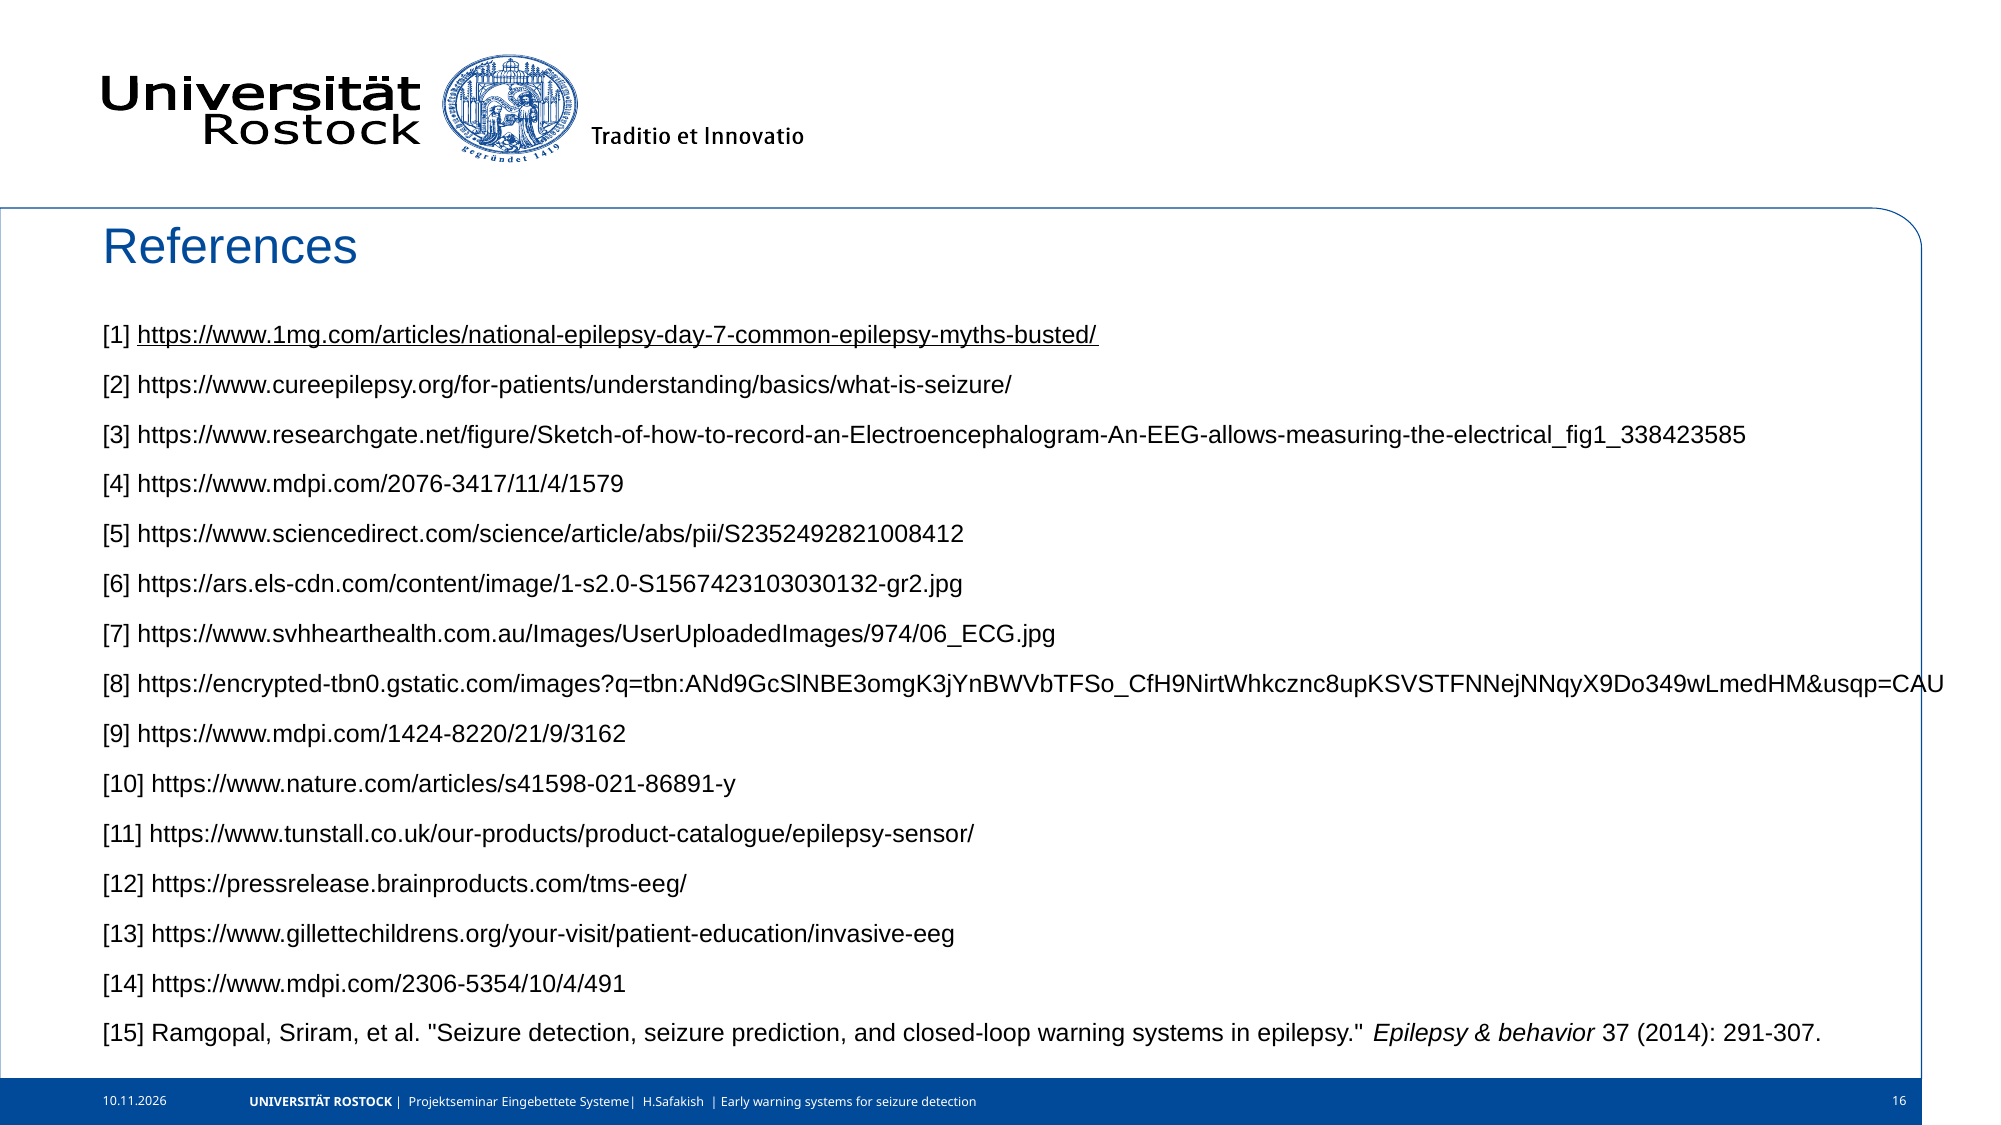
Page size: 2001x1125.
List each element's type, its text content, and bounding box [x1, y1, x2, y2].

title References [102, 213, 363, 270]
footer UNIVERSITÄT ROSTOCK | Projektseminar Eingebettete Systeme| H.Safakish | Early warning systems for seizure detection [249, 1077, 1822, 1125]
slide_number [102, 1078, 249, 1125]
slide_number 16 [1822, 1077, 1922, 1125]
list [1] https://www.1mg.com/articles/national-epilepsy-day-7-common-epilepsy-myths-busted/ [2] https://www.cureepilepsy.org/for-patients/understanding/basics/what-is-seizure/ [3] https://www.researchgate.net/figure/Sketch-of-how-to-record-an-Electroencephalogram-An-EEG-allows-measuring-the-electrical_fig1_338423585 [4] https://www.mdpi.com/2076-3417/11/4/1579 [5] https://www.sciencedirect.com/science/article/abs/pii/S2352492821008412 [6] https://ars.els-cdn.com/content/image/1-s2.0-S1567423103030132-gr2.jpg [7] https://www.svhhearthealth.com.au/Images/UserUploadedImages/974/06_ECG.jpg [8] https://encrypted-tbn0.gstatic.com/images?q=tbn:ANd9GcSlNBE3omgK3jYnBWVbTFSo_CfH9NirtWhkcznc8upKSVSTFNNejNNqyX9Do349wLmedHM&usqp=CAU [9] https://www.mdpi.com/1424-8220/21/9/3162 [10] https://www.nature.com/articles/s41598-021-86891-y [11] https://www.tunstall.co.uk/our-products/product-catalogue/epilepsy-sensor/ [12] https://pressrelease.brainproducts.com/tms-eeg/ [13] https://www.gillettechildrens.org/your-visit/patient-education/invasive-eeg [14] https://www.mdpi.com/2306-5354/10/4/491 [15] Ramgopal, Sriram, et al. "Seizure detection, seizure prediction, and closed-loop warning systems in epilepsy." Epilepsy & behavior 37 (2014): 291-307. [102, 303, 1957, 1077]
